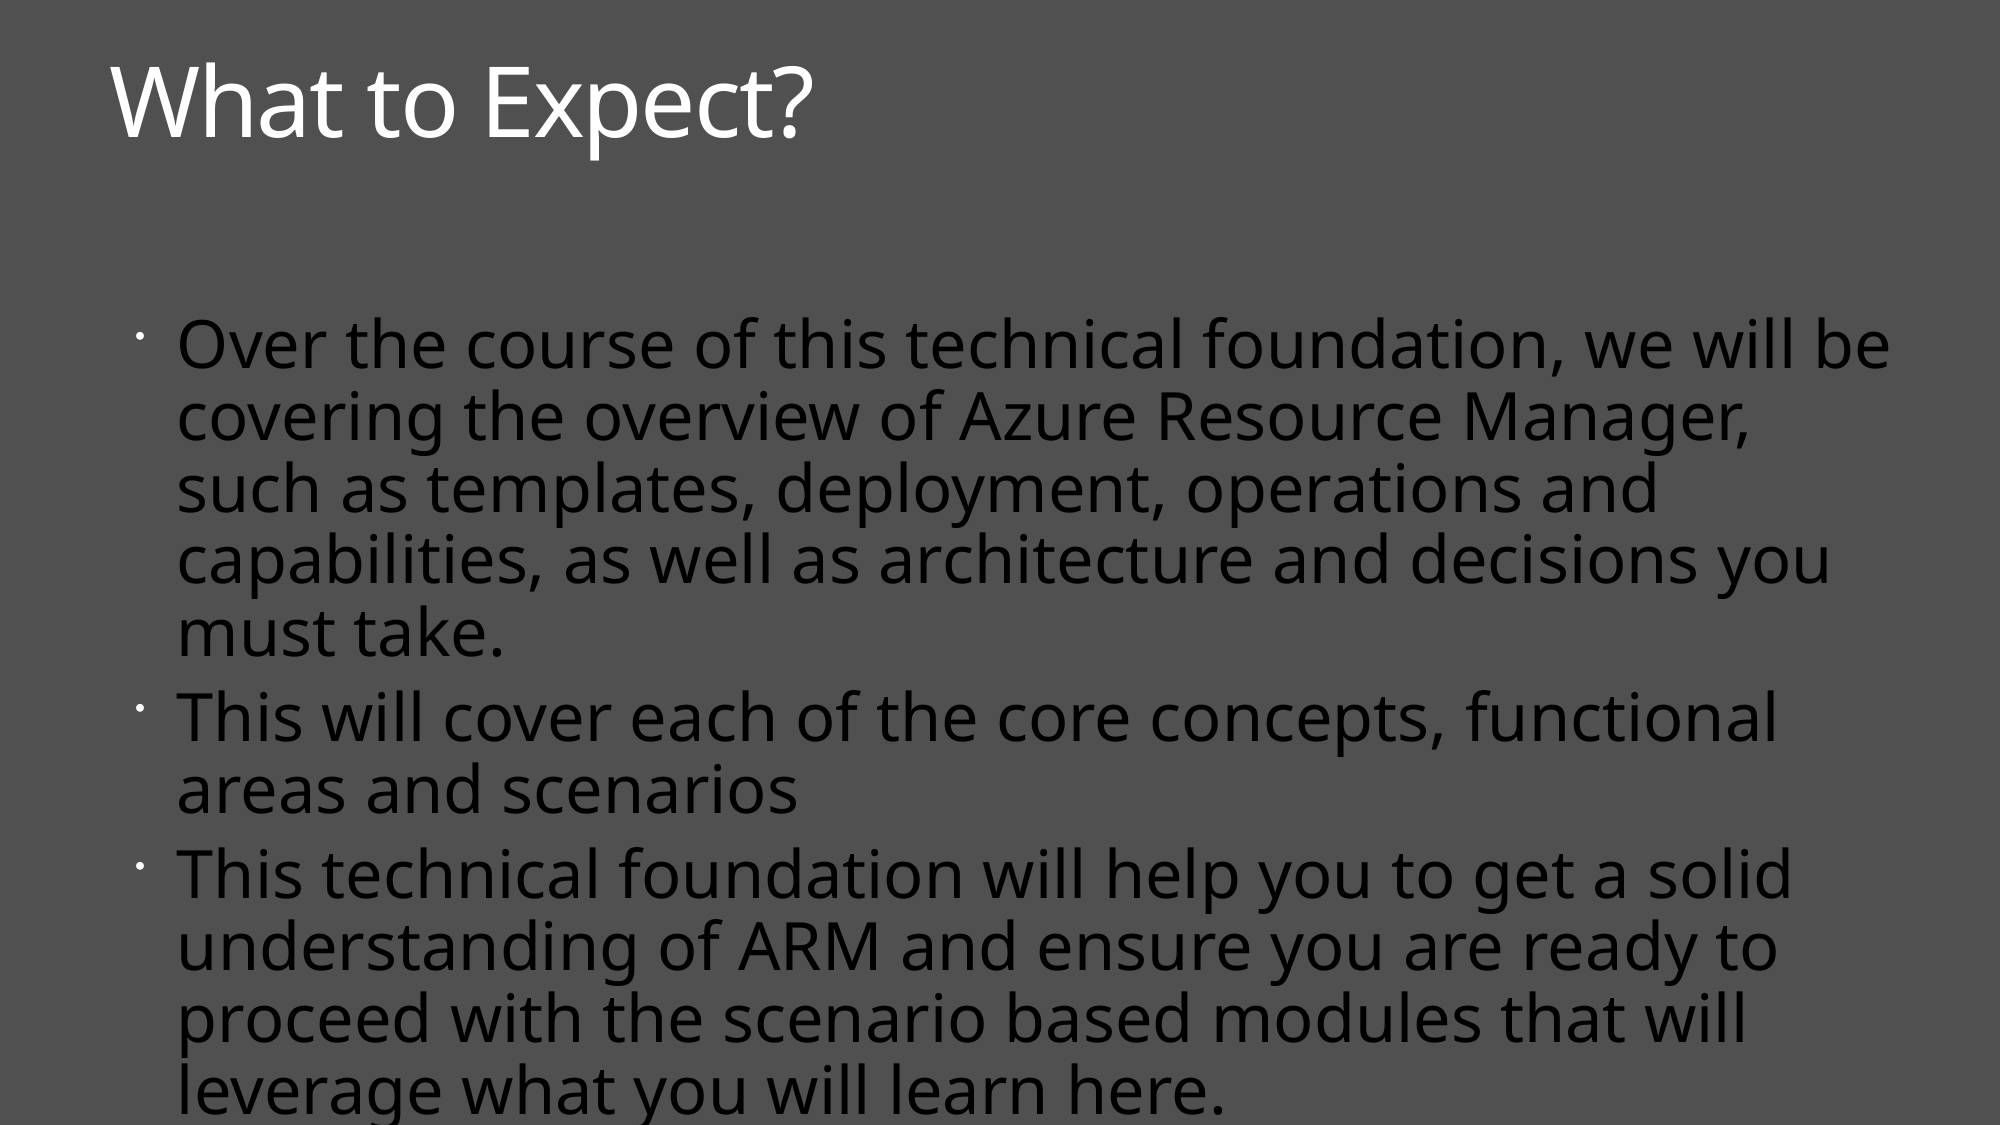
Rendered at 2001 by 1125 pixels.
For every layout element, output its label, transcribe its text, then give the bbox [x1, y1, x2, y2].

list Over the course of this technical foundation, we will be covering the overview of Azure Resource Manager, such as templates, deployment, operations and capabilities, as well as architecture and decisions you must take. This will cover each of the core concepts, functional areas and scenarios This technical foundation will help you to get a solid understanding of ARM and ensure you are ready to proceed with the scenario based modules that will leverage what you will learn here. [106, 295, 1936, 1086]
title What to Expect? [85, 37, 1915, 161]
